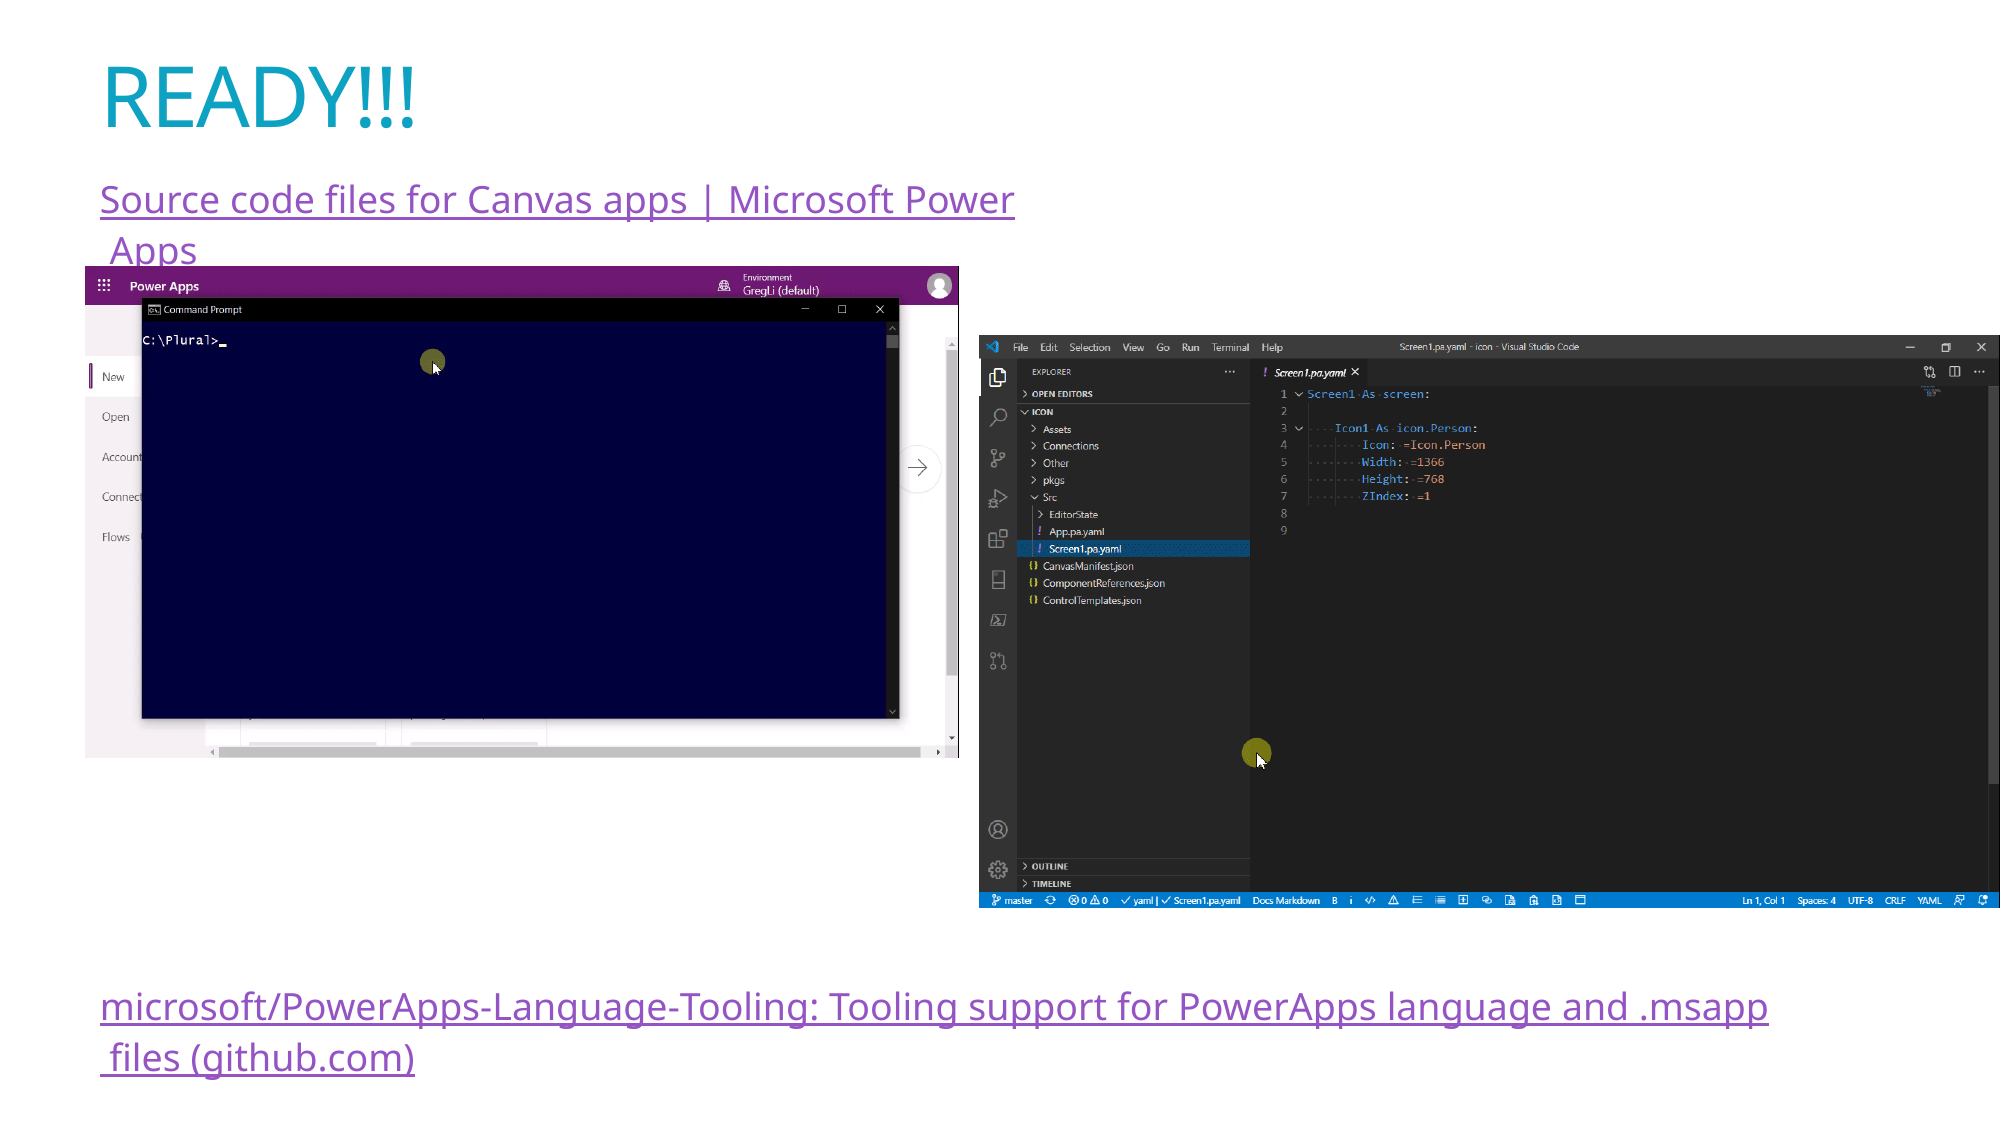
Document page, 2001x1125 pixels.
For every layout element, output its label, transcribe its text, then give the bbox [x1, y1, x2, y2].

title READY!!! [85, 38, 1915, 162]
picture [84, 266, 960, 758]
text_box Source code files for Canvas apps | Microsoft Power Apps [85, 168, 1086, 286]
text_box microsoft/PowerApps-Language-Tooling: Tooling support for PowerApps language and .msapp files (github.com) [85, 975, 1935, 1093]
picture [979, 334, 2000, 909]
